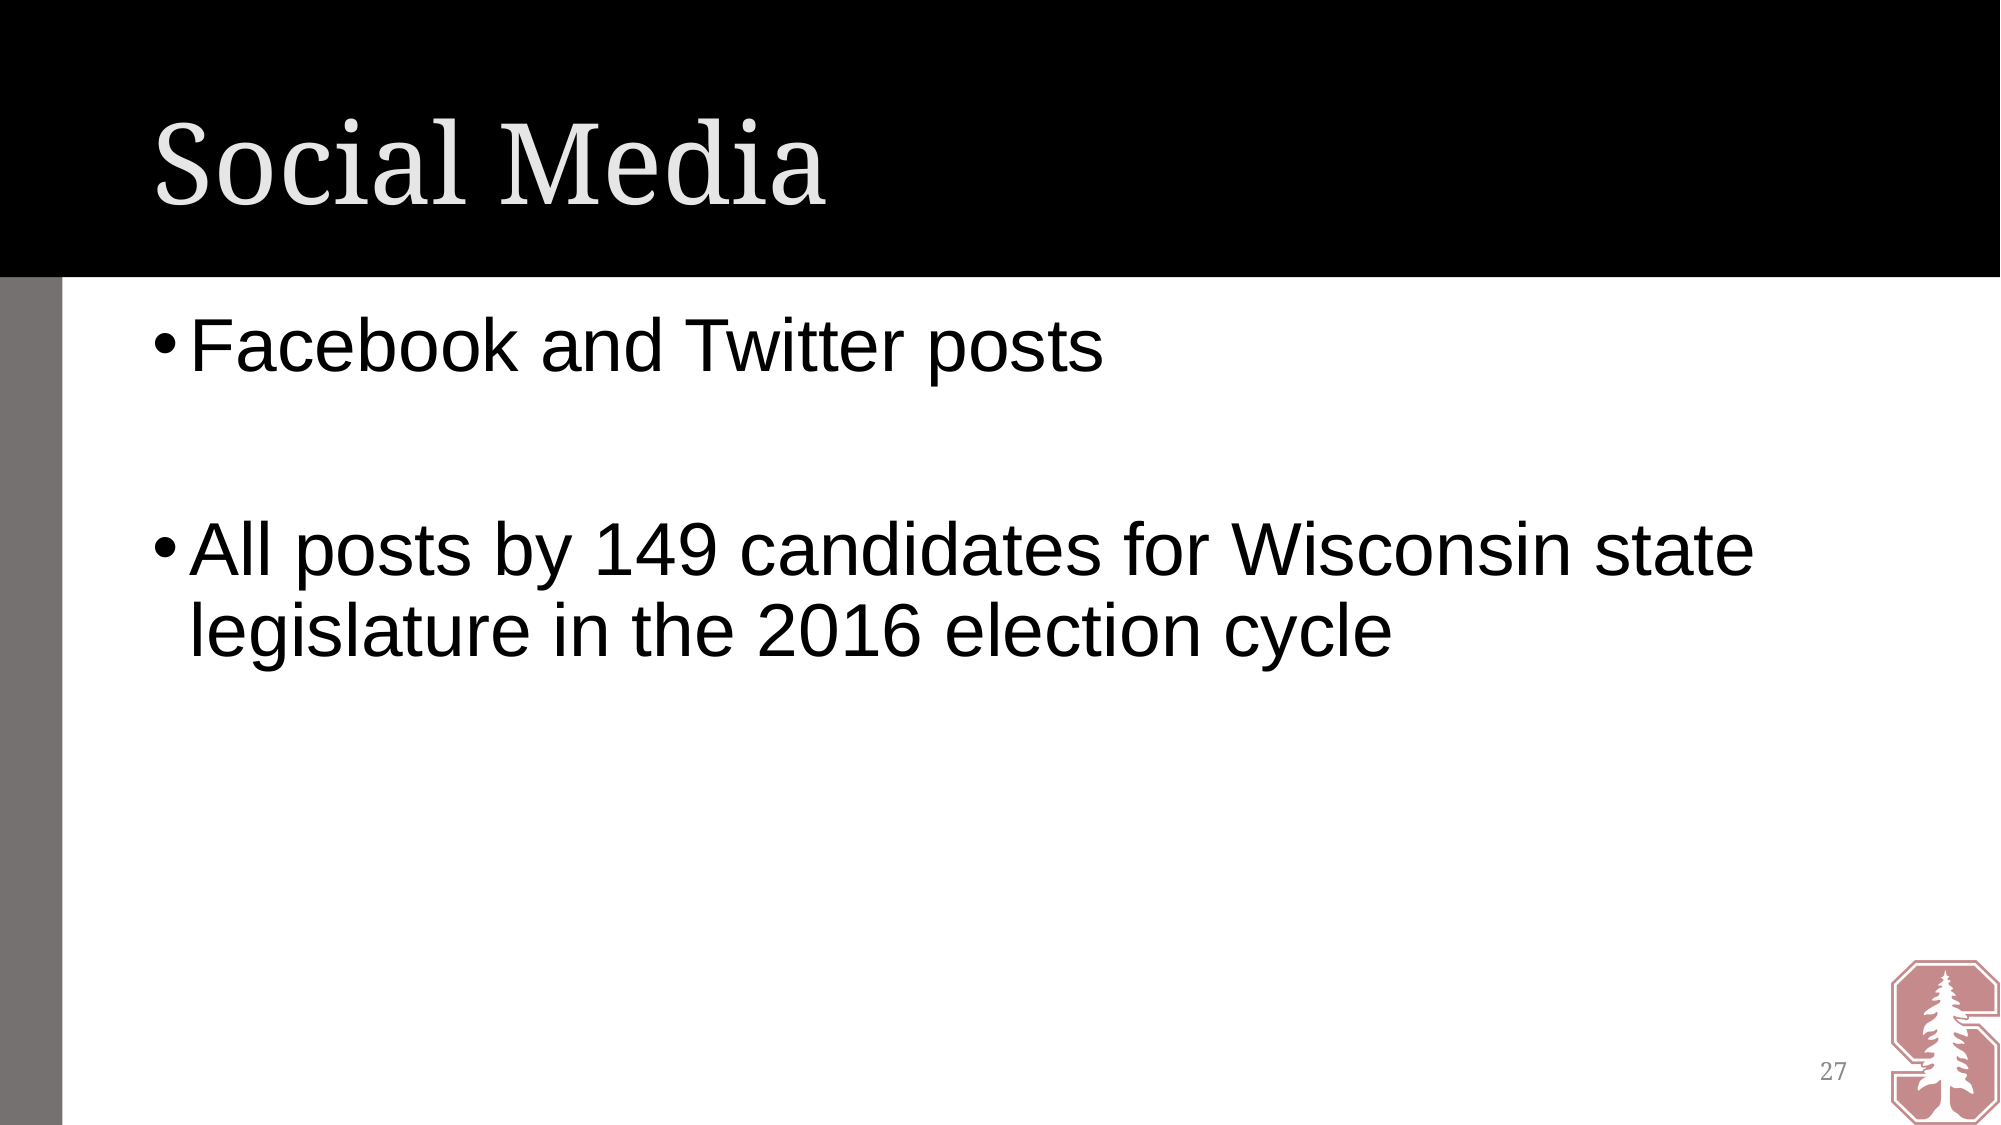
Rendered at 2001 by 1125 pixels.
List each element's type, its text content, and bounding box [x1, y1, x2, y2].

title Social Media [137, 59, 1863, 278]
list Facebook and Twitter posts All posts by 149 candidates for Wisconsin state legislature in the 2016 election cycle [137, 299, 2000, 1066]
slide_number 27 [1412, 1042, 1863, 1103]
